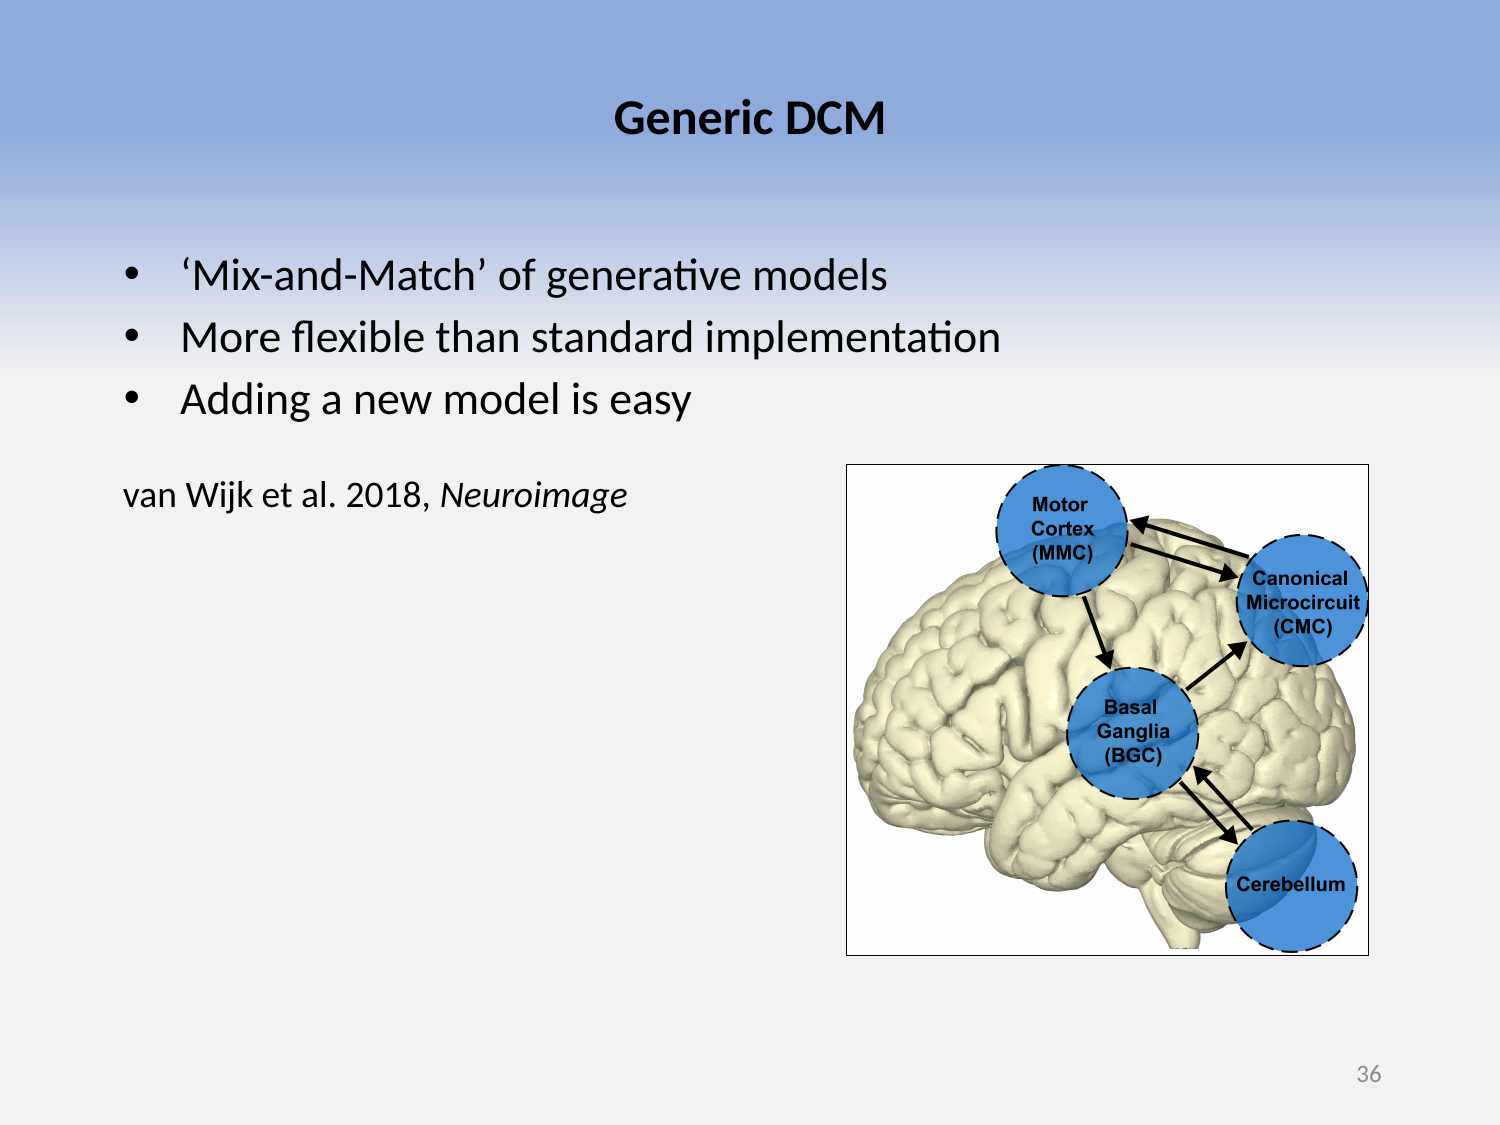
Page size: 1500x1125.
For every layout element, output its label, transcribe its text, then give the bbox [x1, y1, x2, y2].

slide_number 35 [1059, 1042, 1397, 1103]
picture [846, 464, 1369, 956]
text_box Generic DCM [54, 58, 1447, 177]
text_box ‘Mix-and-Match’ of generative models More flexible than standard implementation Adding a new model is easy [109, 230, 1017, 432]
text_box van Wijk et al. 2018, Neuroimage [108, 462, 643, 523]
text_box [0, 0, 1500, 376]
